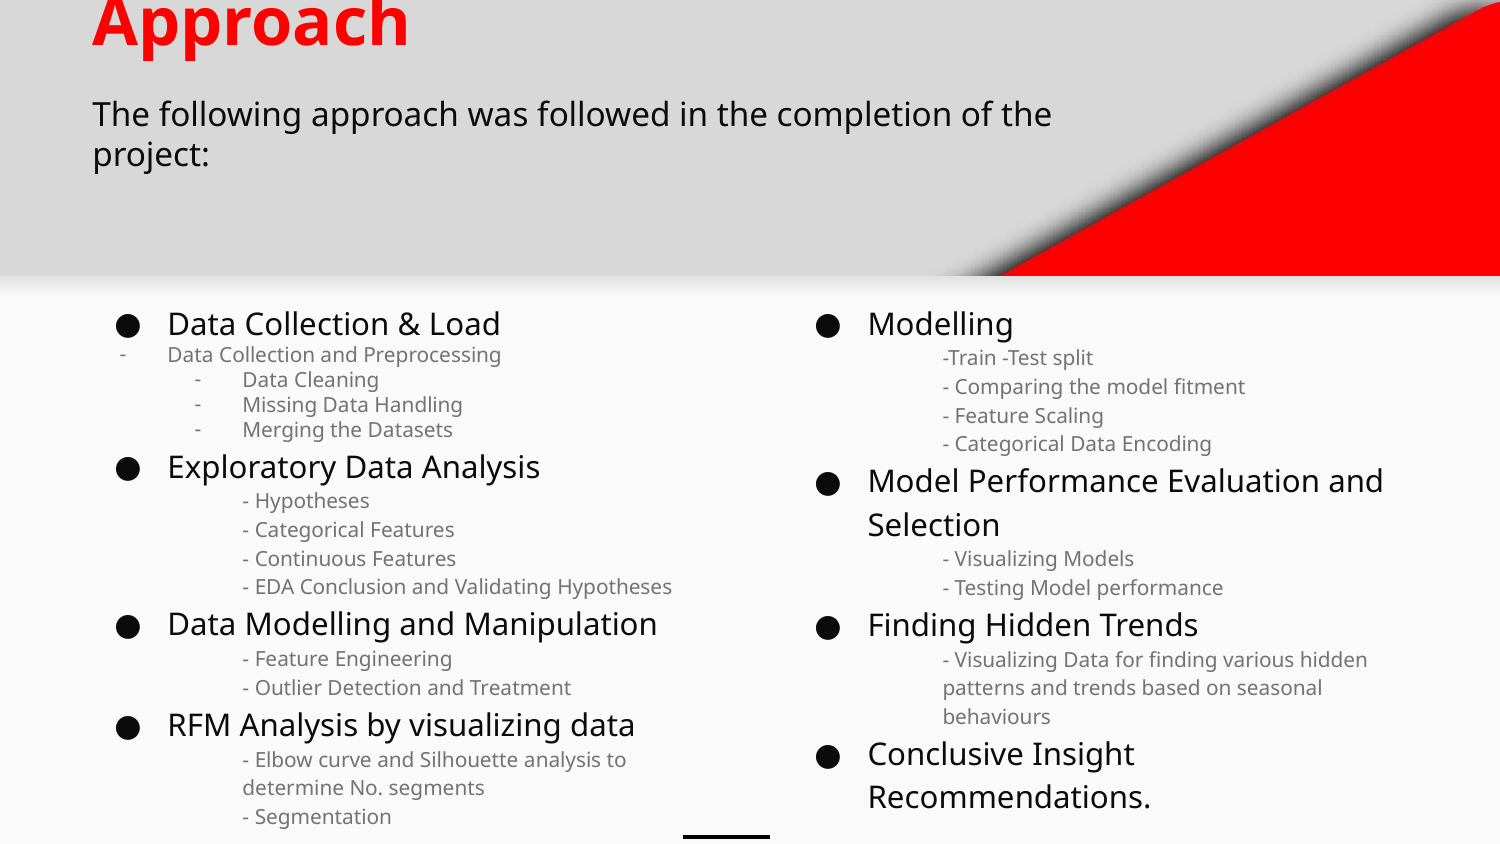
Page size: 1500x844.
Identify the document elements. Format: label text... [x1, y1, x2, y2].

title Approach The following approach was followed in the completion of the project: [77, 62, 1179, 189]
list Data Collection & Load Data Collection and Preprocessing Data Cleaning Missing Data Handling Merging the Datasets Exploratory Data Analysis - Hypotheses - Categorical Features - Continuous Features - EDA Conclusion and Validating Hypotheses Data Modelling and Manipulation - Feature Engineering - Outlier Detection and Treatment RFM Analysis by visualizing data - Elbow curve and Silhouette analysis to determine No. segments - Segmentation [77, 283, 734, 760]
list Modelling -Train -Test split - Comparing the model fitment - Feature Scaling - Categorical Data Encoding Model Performance Evaluation and Selection - Visualizing Models - Testing Model performance Finding Hidden Trends - Visualizing Data for finding various hidden patterns and trends based on seasonal behaviours Conclusive Insight Recommendations. [777, 283, 1434, 728]
picture [0, 0, 1500, 276]
